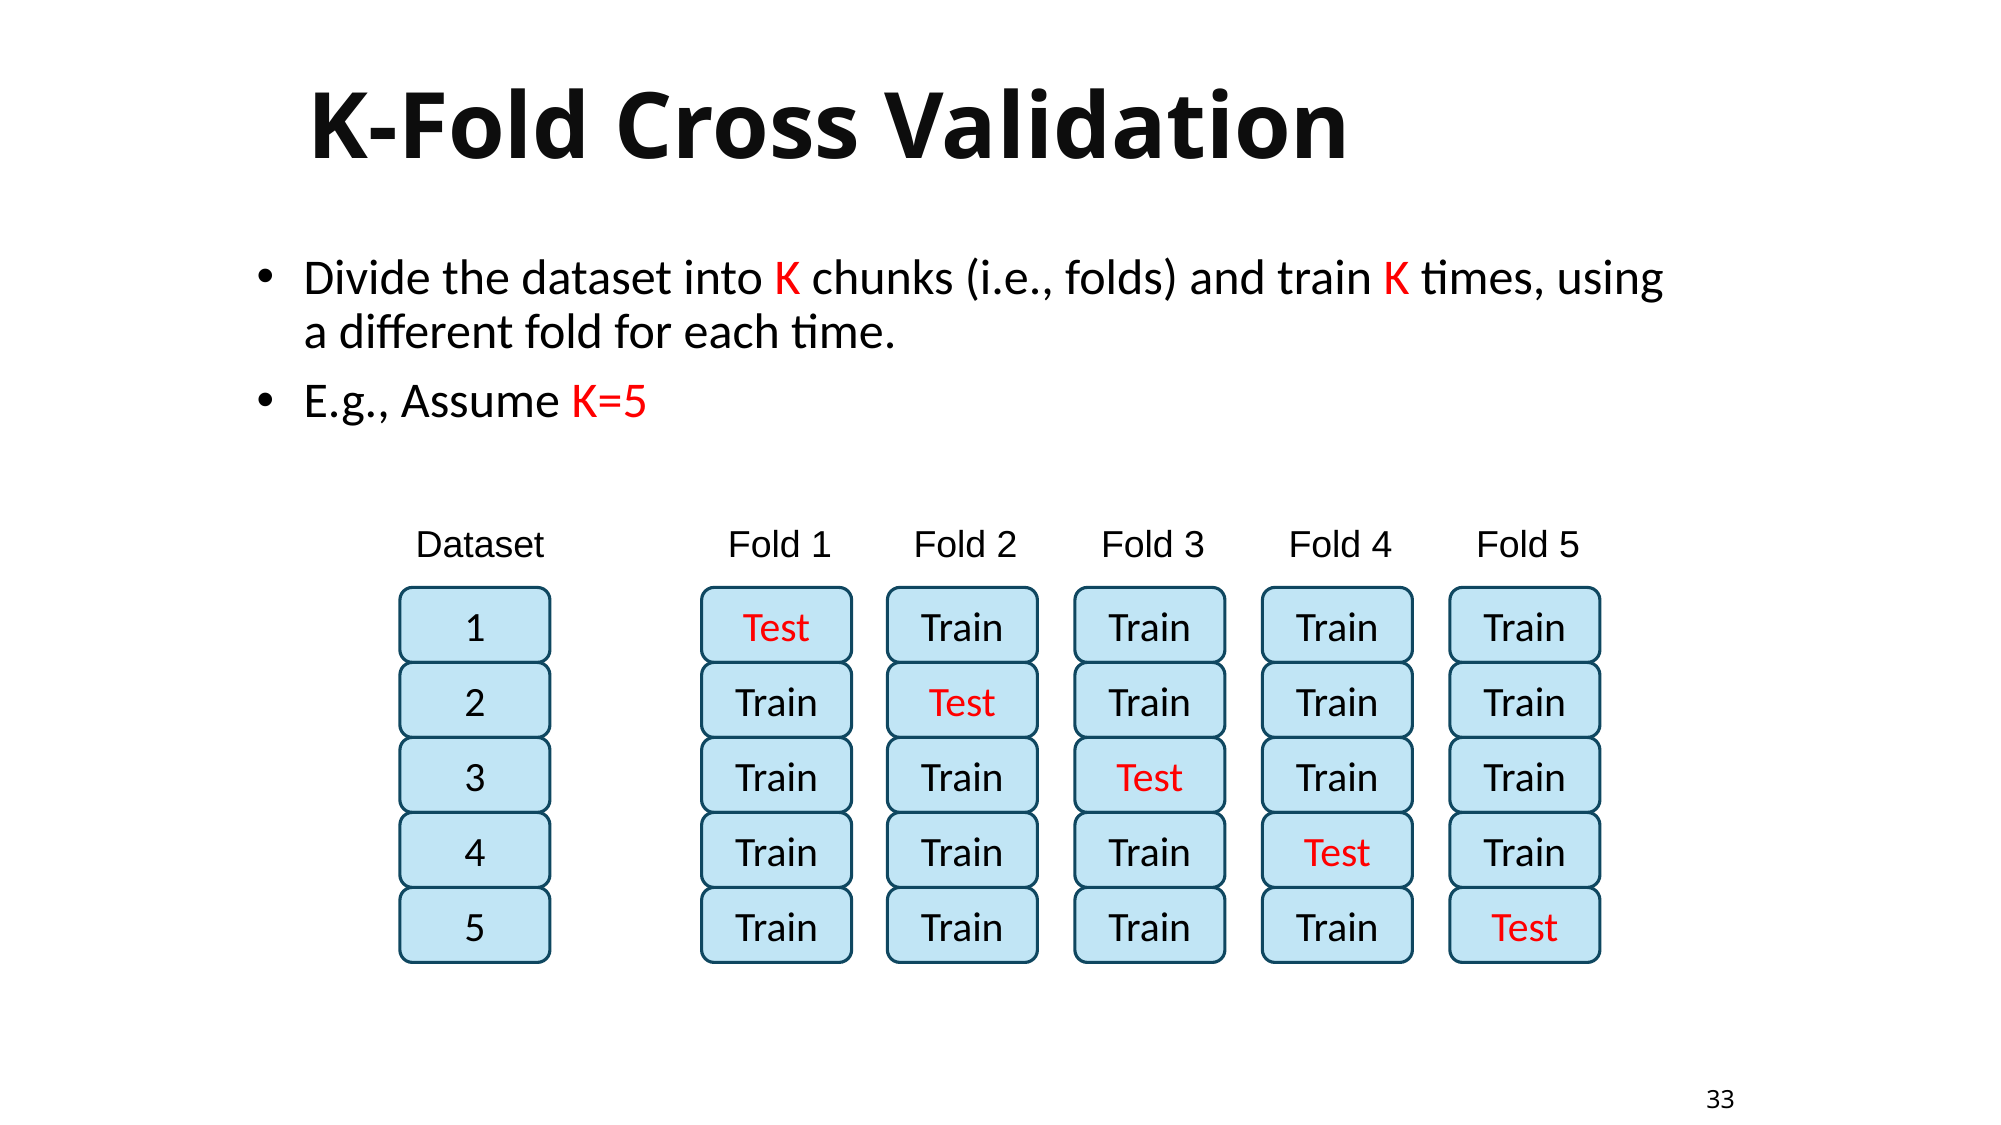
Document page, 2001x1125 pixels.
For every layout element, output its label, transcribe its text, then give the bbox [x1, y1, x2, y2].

text_box 33 [1662, 1077, 1750, 1125]
text_box Train [885, 810, 1039, 889]
text_box 2 [398, 660, 552, 737]
text_box 4 [398, 810, 552, 889]
text_box Test [885, 660, 1039, 737]
text_box Fold 1 [702, 512, 847, 573]
text_box Train [1260, 660, 1414, 737]
text_box Fold 5 [1450, 512, 1596, 573]
text_box Train [1448, 585, 1602, 662]
text_box Fold 4 [1263, 512, 1408, 573]
text_box 5 [398, 888, 552, 964]
text_box Test [700, 585, 854, 662]
text_box Test [1260, 810, 1414, 889]
text_box Train [1260, 735, 1414, 812]
text_box K-Fold Cross Validation [67, 68, 1568, 190]
text_box Train [700, 810, 854, 889]
text_box Test [1073, 735, 1227, 812]
text_box 3 [398, 735, 552, 812]
text_box Divide the dataset into K chunks (i.e., folds) and train K times, using a different fold for each time. E.g., Assume K=5 [241, 243, 1680, 475]
text_box Train [1448, 660, 1602, 737]
text_box Train [700, 660, 854, 737]
text_box Train [1073, 810, 1227, 889]
text_box Train [1260, 888, 1414, 964]
text_box Fold 3 [1075, 512, 1221, 573]
text_box Train [700, 888, 854, 964]
text_box Train [700, 735, 854, 812]
text_box Test [1448, 888, 1602, 964]
text_box Train [885, 888, 1039, 964]
text_box Train [885, 735, 1039, 812]
text_box 1 [398, 585, 552, 662]
text_box Train [1448, 810, 1602, 889]
text_box Fold 2 [888, 512, 1033, 573]
text_box Train [885, 585, 1039, 662]
text_box Train [1073, 660, 1227, 737]
text_box Train [1260, 585, 1414, 662]
text_box Dataset [400, 512, 560, 573]
text_box Train [1073, 585, 1227, 662]
text_box Train [1448, 735, 1602, 812]
text_box Train [1073, 888, 1227, 964]
